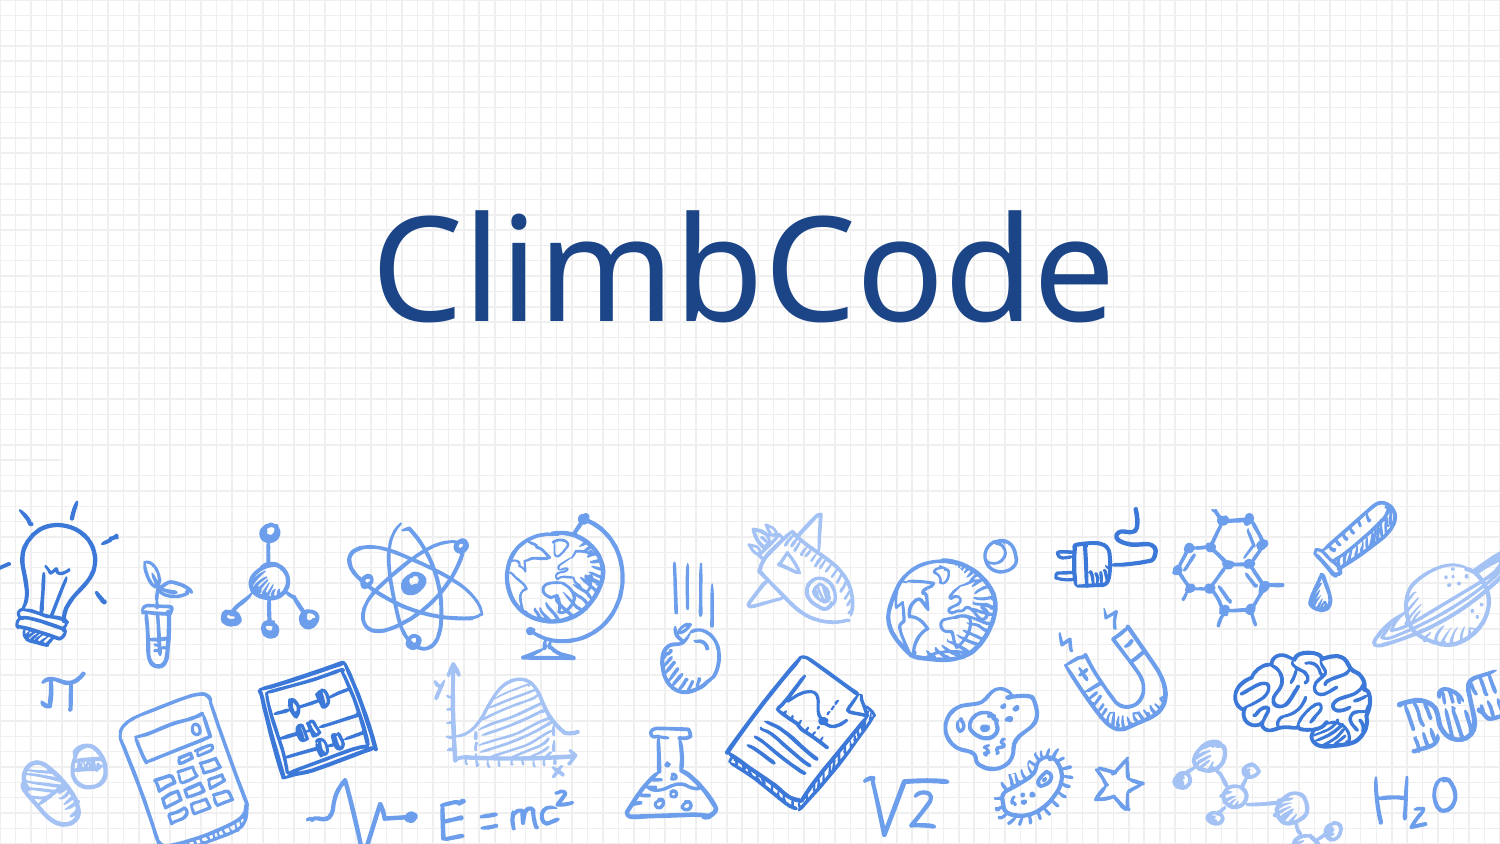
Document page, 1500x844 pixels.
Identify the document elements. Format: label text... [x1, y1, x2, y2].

title ClimbCode [277, 91, 1211, 435]
